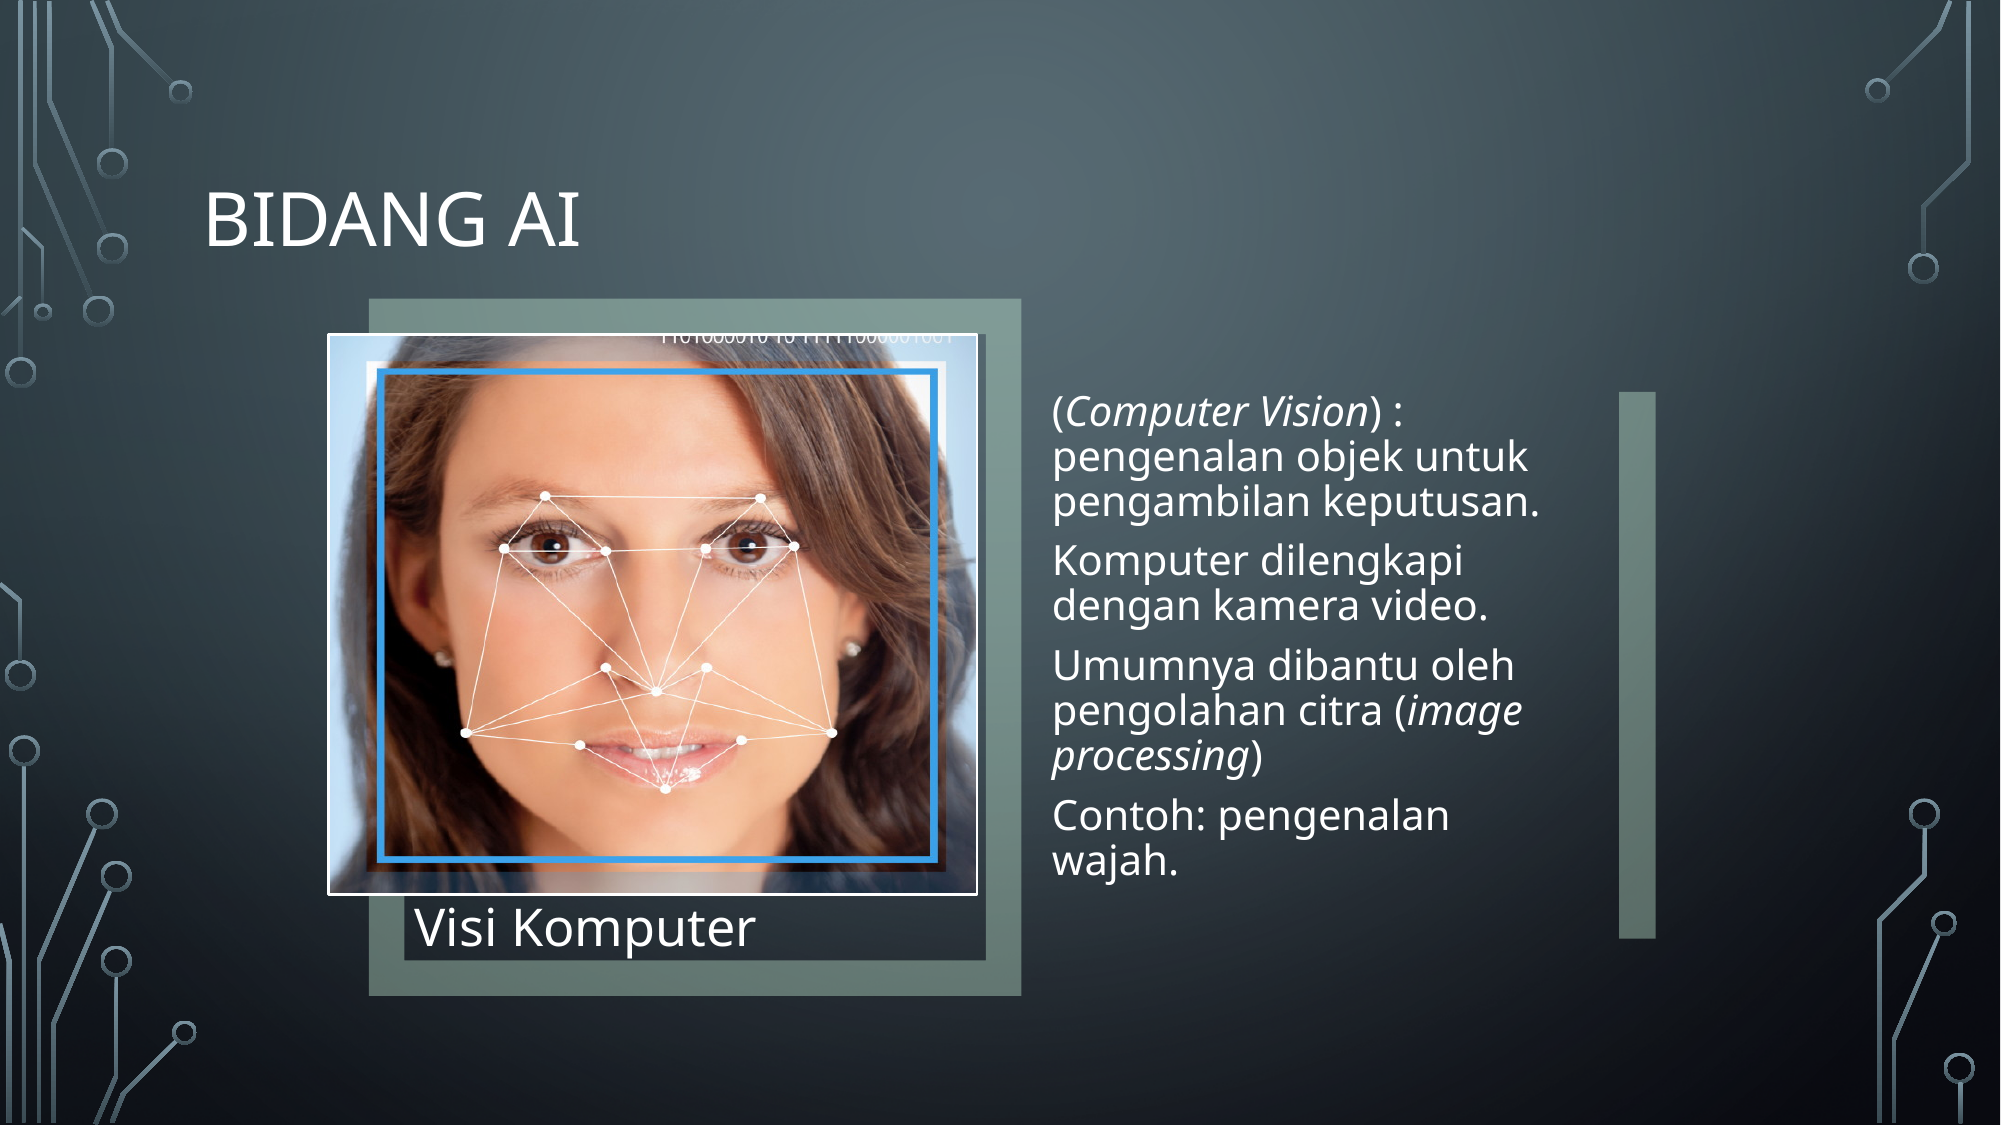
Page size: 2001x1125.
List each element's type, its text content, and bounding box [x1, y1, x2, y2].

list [186, 245, 1813, 1066]
title BIDANG AI [187, 101, 1813, 245]
